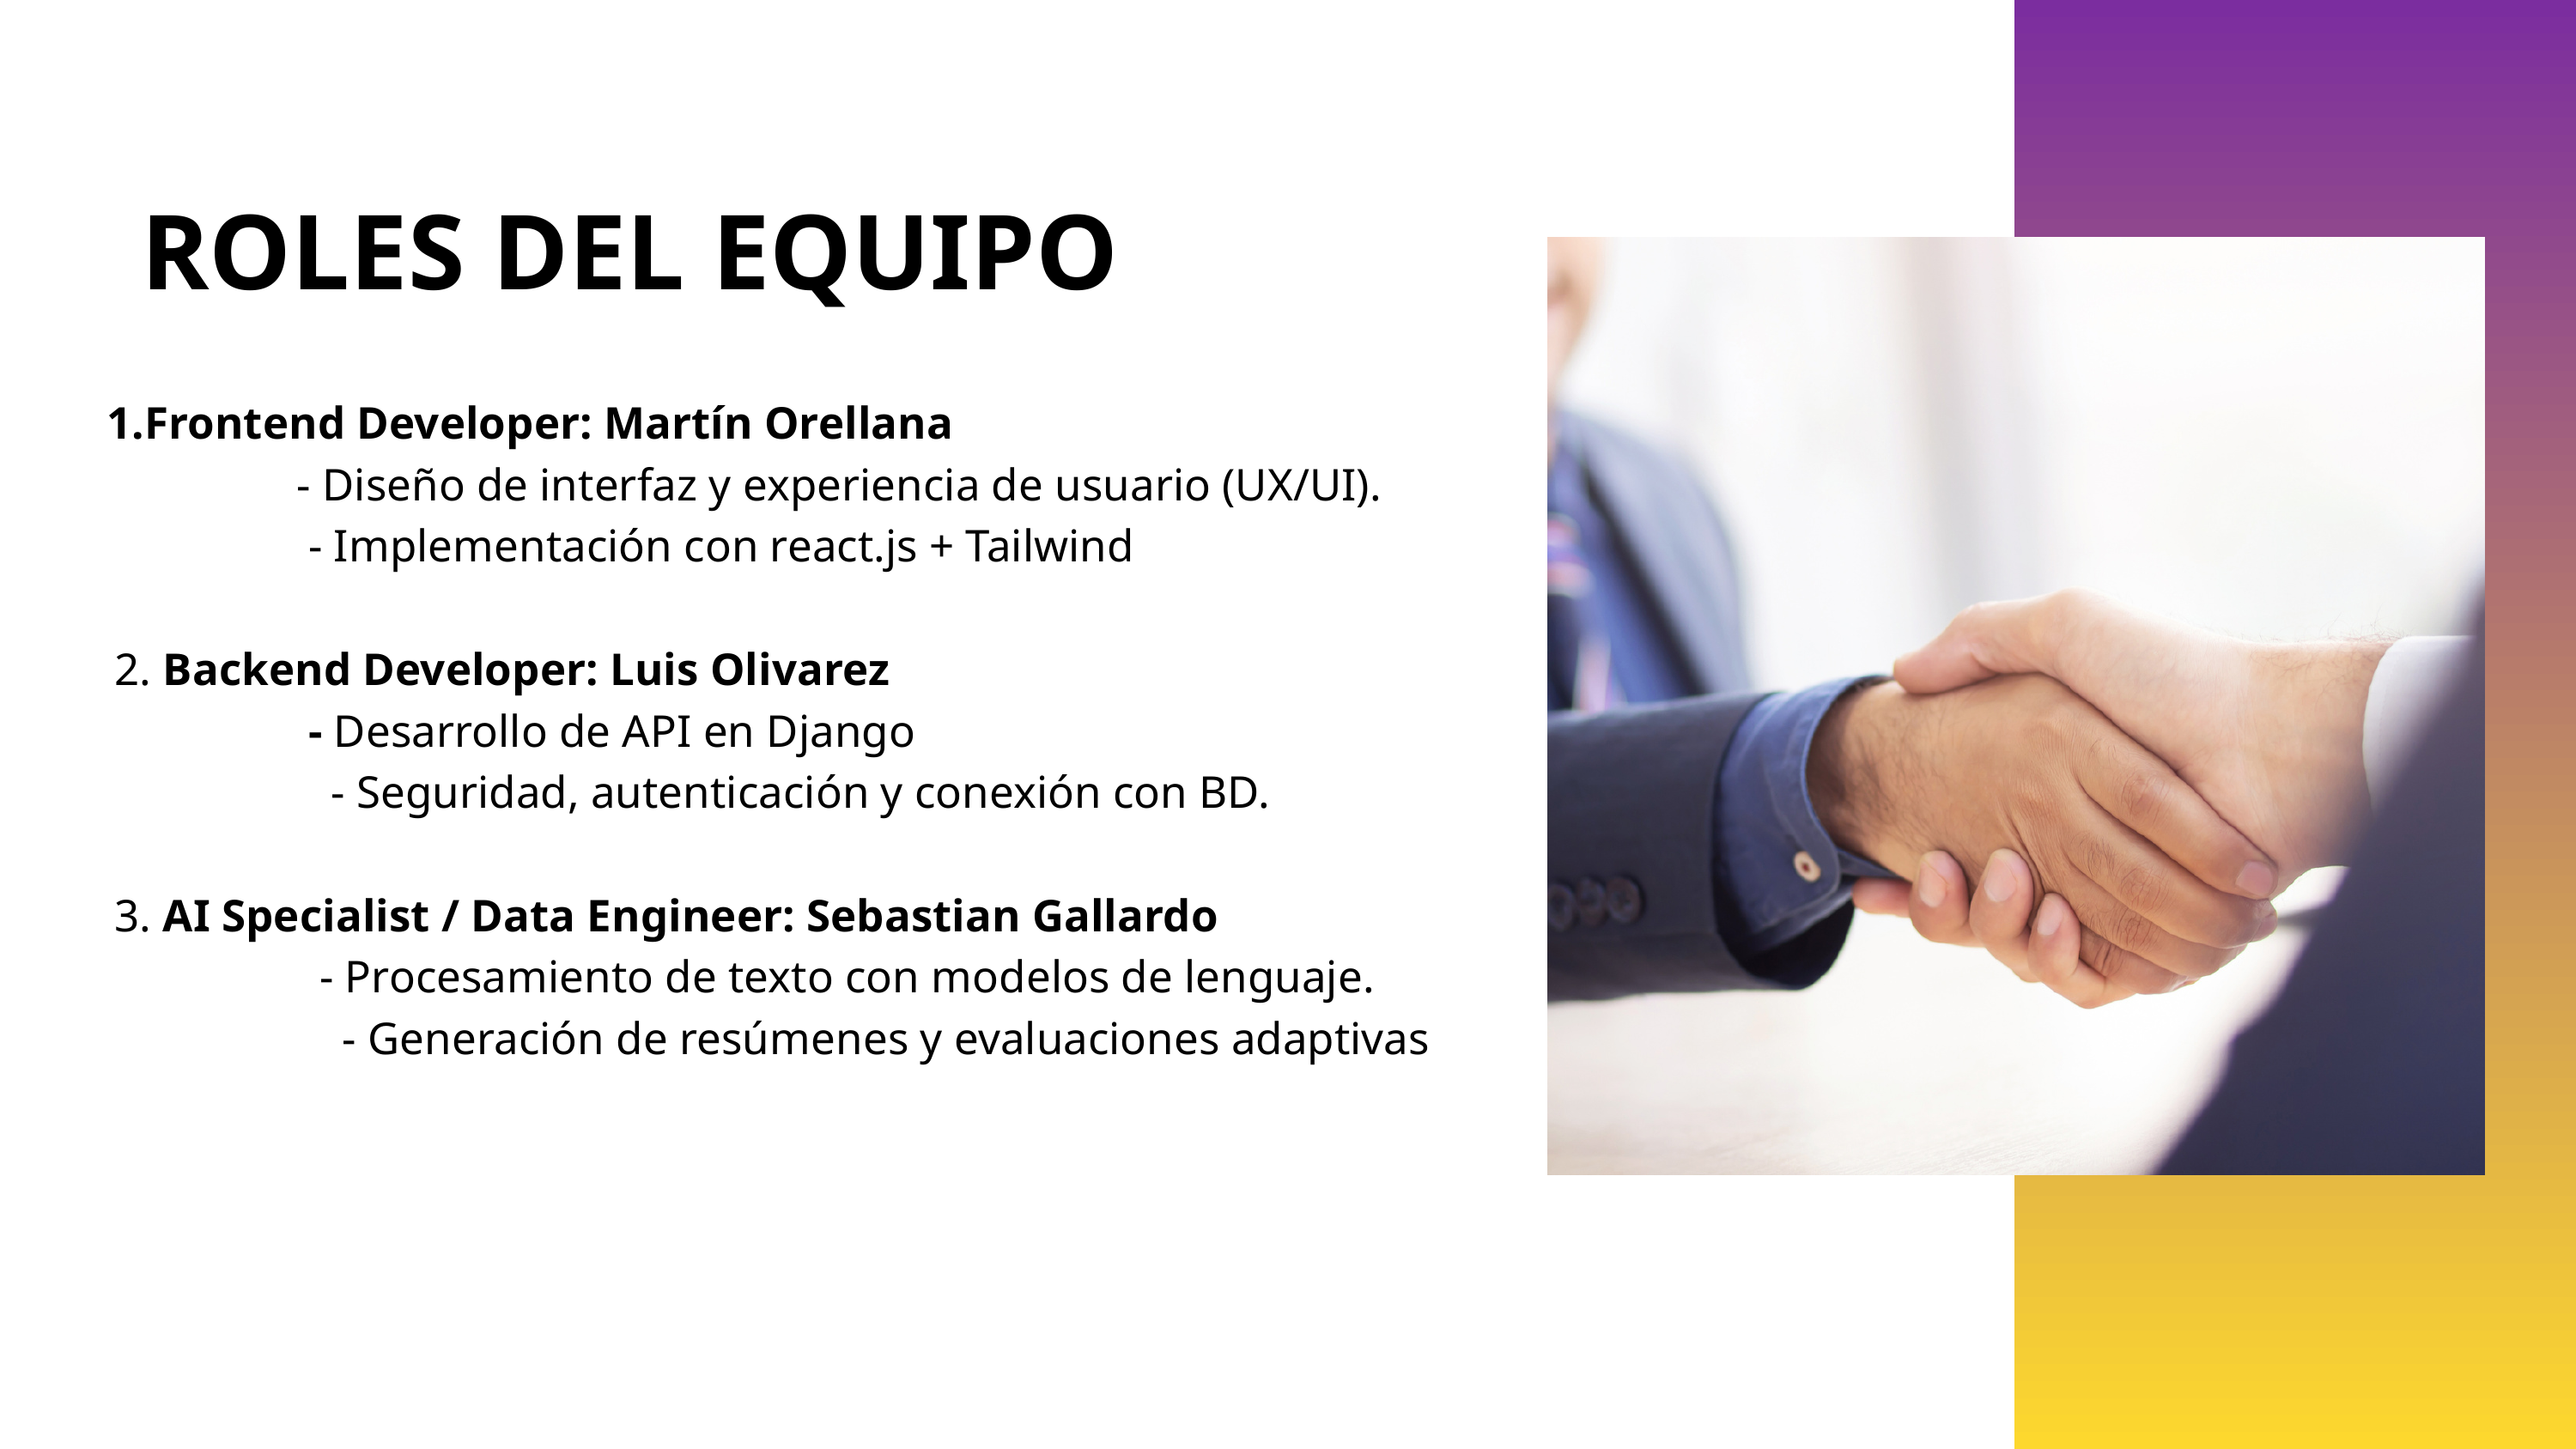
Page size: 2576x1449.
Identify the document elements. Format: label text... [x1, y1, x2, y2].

text_box Frontend Developer: Martín Orellana - Diseño de interfaz y experiencia de usuario (UX/UI). - Implementación con react.js + Tailwind 2. Backend Developer: Luis Olivarez - Desarrollo de API en Django - Seguridad, autenticación y conexión con BD. 3. AI Specialist / Data Engineer: Sebastian Gallardo - Procesamiento de texto con modelos de lenguaje. - Generación de resúmenes y evaluaciones adaptivas [69, 386, 1542, 1125]
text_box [2014, 0, 2576, 1449]
text_box ROLES DEL EQUIPO [69, 148, 1190, 311]
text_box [1546, 237, 2485, 1175]
